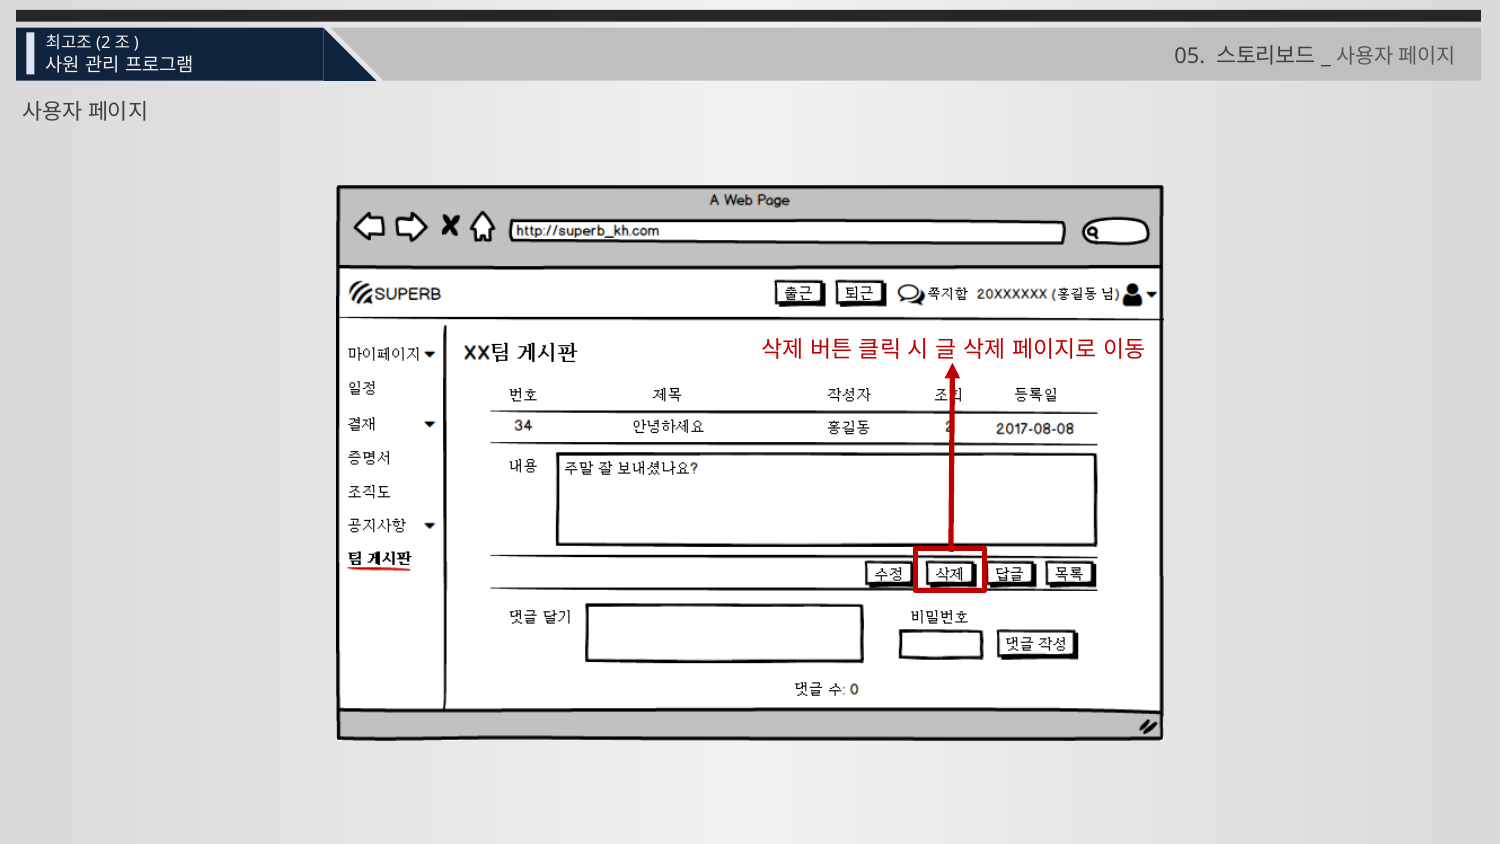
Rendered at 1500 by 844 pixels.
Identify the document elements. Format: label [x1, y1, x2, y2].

text_box [7, 8, 1483, 132]
picture [336, 185, 1164, 742]
text_box [739, 327, 1169, 591]
